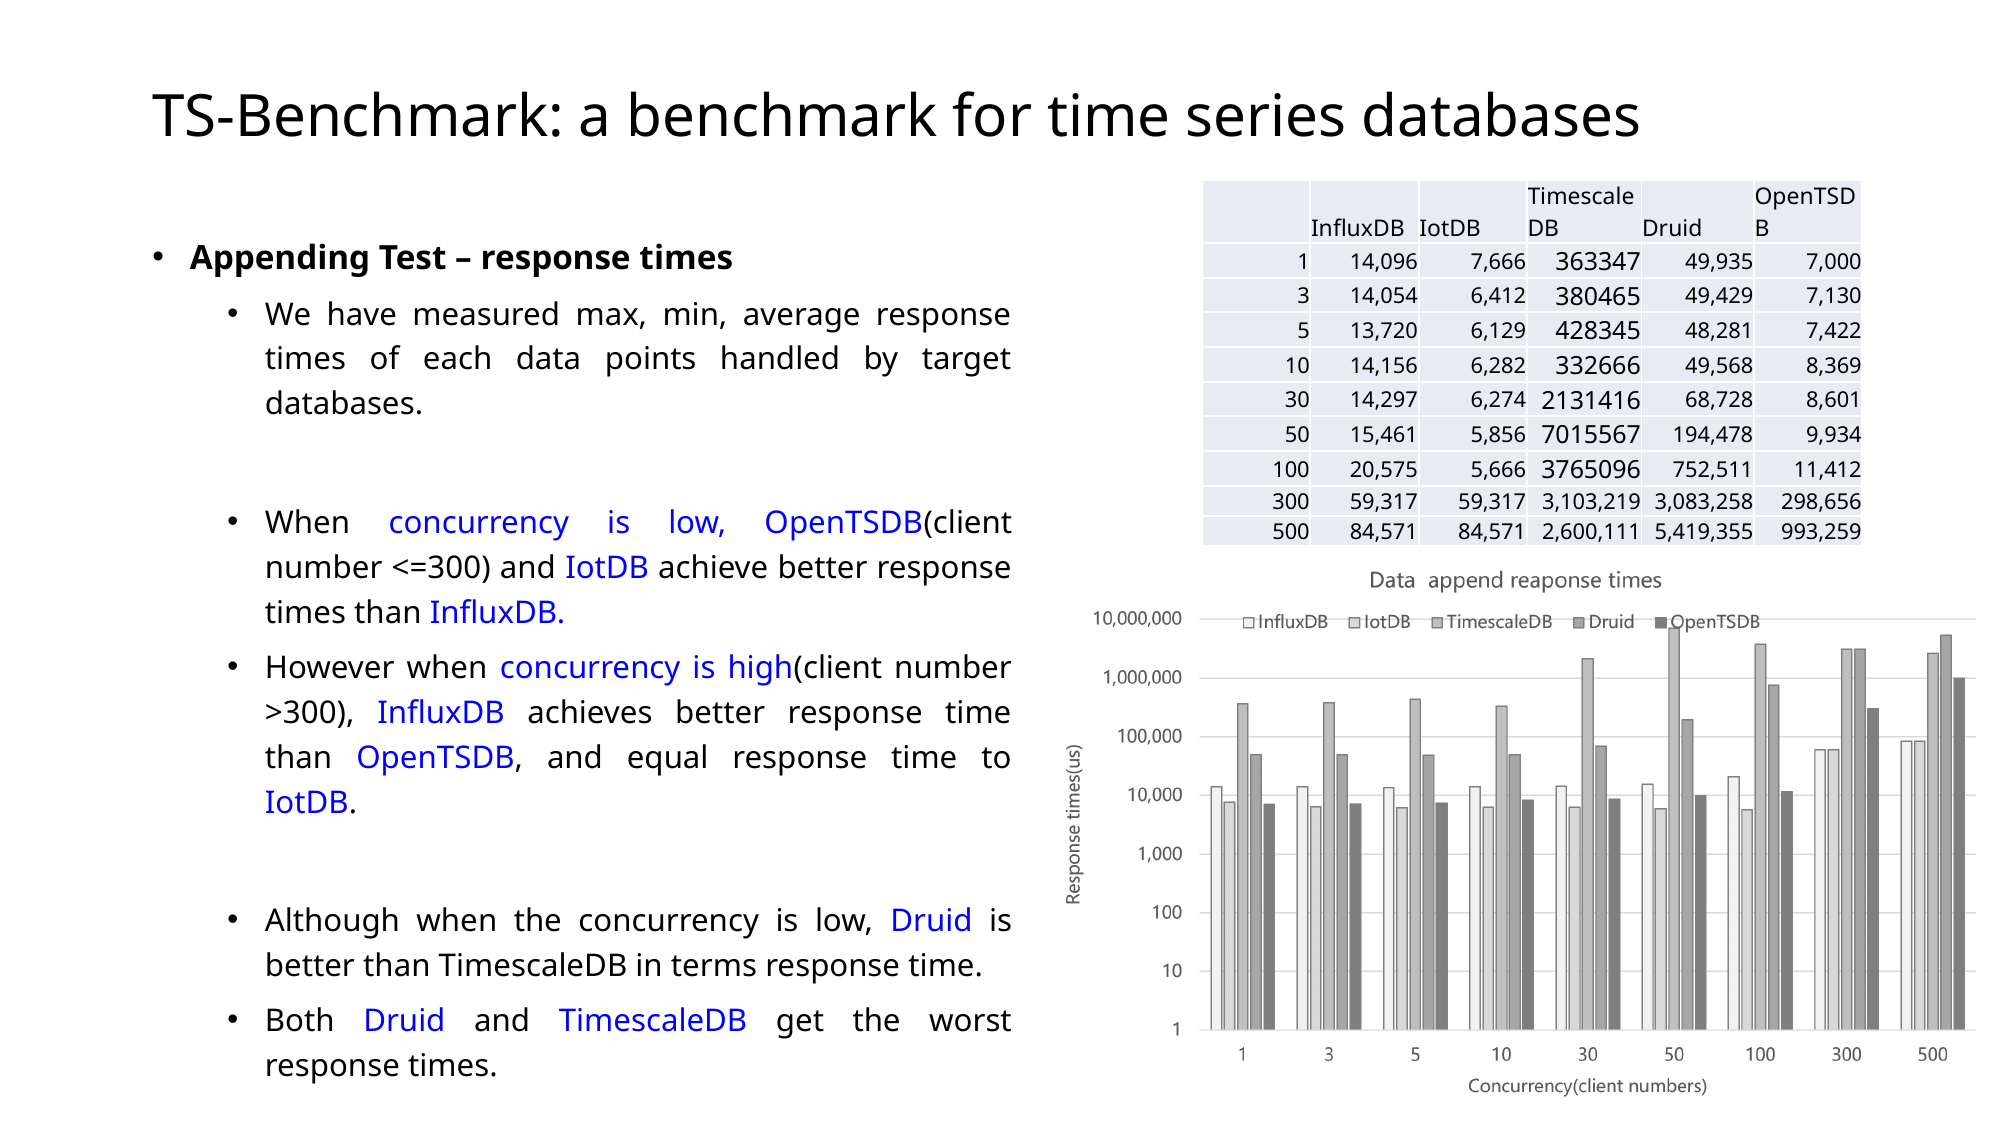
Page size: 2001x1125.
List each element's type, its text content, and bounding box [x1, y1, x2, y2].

table_header Druid [1642, 181, 1753, 242]
table_cell 7,130 [1755, 279, 1861, 311]
table_cell 363347 [1528, 244, 1641, 277]
table_cell 14,054 [1311, 279, 1418, 311]
title TS-Benchmark: a benchmark for time series databases [137, 59, 1863, 175]
table_cell 14,297 [1311, 383, 1418, 415]
table_cell 9,934 [1755, 417, 1861, 450]
table_cell 68,728 [1642, 383, 1753, 415]
table_cell 7015567 [1528, 417, 1641, 450]
table_cell 10 [1203, 348, 1309, 381]
table_cell 500 [1203, 517, 1309, 545]
table_header [1203, 181, 1309, 242]
table_header OpenTSDB [1755, 181, 1861, 242]
table_cell 49,568 [1642, 348, 1753, 381]
table_cell 2131416 [1528, 383, 1641, 415]
table_cell 1 [1203, 244, 1309, 277]
table_cell 100 [1203, 452, 1309, 485]
table_cell 14,096 [1311, 244, 1418, 277]
table_cell 49,429 [1642, 279, 1753, 311]
table_cell 59,317 [1420, 487, 1526, 515]
table_cell 194,478 [1642, 417, 1753, 450]
table_cell 752,511 [1642, 452, 1753, 485]
table_header IotDB [1420, 181, 1526, 242]
table_cell 5,856 [1420, 417, 1526, 450]
table_cell 7,422 [1755, 313, 1861, 346]
table_cell 3,103,219 [1528, 487, 1641, 515]
table_cell 3,083,258 [1642, 487, 1753, 515]
table_cell 11,412 [1755, 452, 1861, 485]
table_cell 7,000 [1755, 244, 1861, 277]
table_cell 49,935 [1642, 244, 1753, 277]
table_cell 48,281 [1642, 313, 1753, 346]
table_cell 5 [1203, 313, 1309, 346]
table_cell 3 [1203, 279, 1309, 311]
table_cell 20,575 [1311, 452, 1418, 485]
picture [1053, 562, 1976, 1106]
table_cell 84,571 [1420, 517, 1526, 545]
table_cell 13,720 [1311, 313, 1418, 346]
table_cell 5,419,355 [1642, 517, 1753, 545]
table_cell 6,274 [1420, 383, 1526, 415]
table_cell 3765096 [1528, 452, 1641, 485]
table_cell 332666 [1528, 348, 1641, 381]
table_cell 6,412 [1420, 279, 1526, 311]
table_cell 993,259 [1755, 517, 1861, 545]
table_cell 30 [1203, 383, 1309, 415]
table_cell 15,461 [1311, 417, 1418, 450]
table_cell 59,317 [1311, 487, 1418, 515]
table_cell 2,600,111 [1528, 517, 1641, 545]
table_header TimescaleDB [1528, 181, 1641, 242]
table_cell 6,129 [1420, 313, 1526, 346]
table_cell 84,571 [1311, 517, 1418, 545]
table_cell 14,156 [1311, 348, 1418, 381]
table_cell 8,369 [1755, 348, 1861, 381]
table_cell 50 [1203, 417, 1309, 450]
list Appending Test – response times We have measured max, min, average response times of each data points handled by target databases. When concurrency is low, OpenTSDB(client number <=300) and IotDB achieve better response times than InfluxDB. However when concurrency is high(client number >300), InfluxDB achieves better response time than OpenTSDB, and equal response time to IotDB. Although when the concurrency is low, Druid is better than TimescaleDB in terms response time. Both Druid and TimescaleDB get the worst response times. [137, 220, 1028, 1066]
table_cell 380465 [1528, 279, 1641, 311]
table_cell 428345 [1528, 313, 1641, 346]
table_cell 298,656 [1755, 487, 1861, 515]
table_cell 8,601 [1755, 383, 1861, 415]
table_cell 7,666 [1420, 244, 1526, 277]
table_cell 5,666 [1420, 452, 1526, 485]
table_header InfluxDB [1311, 181, 1418, 242]
table_cell 300 [1203, 487, 1309, 515]
table_cell 6,282 [1420, 348, 1526, 381]
